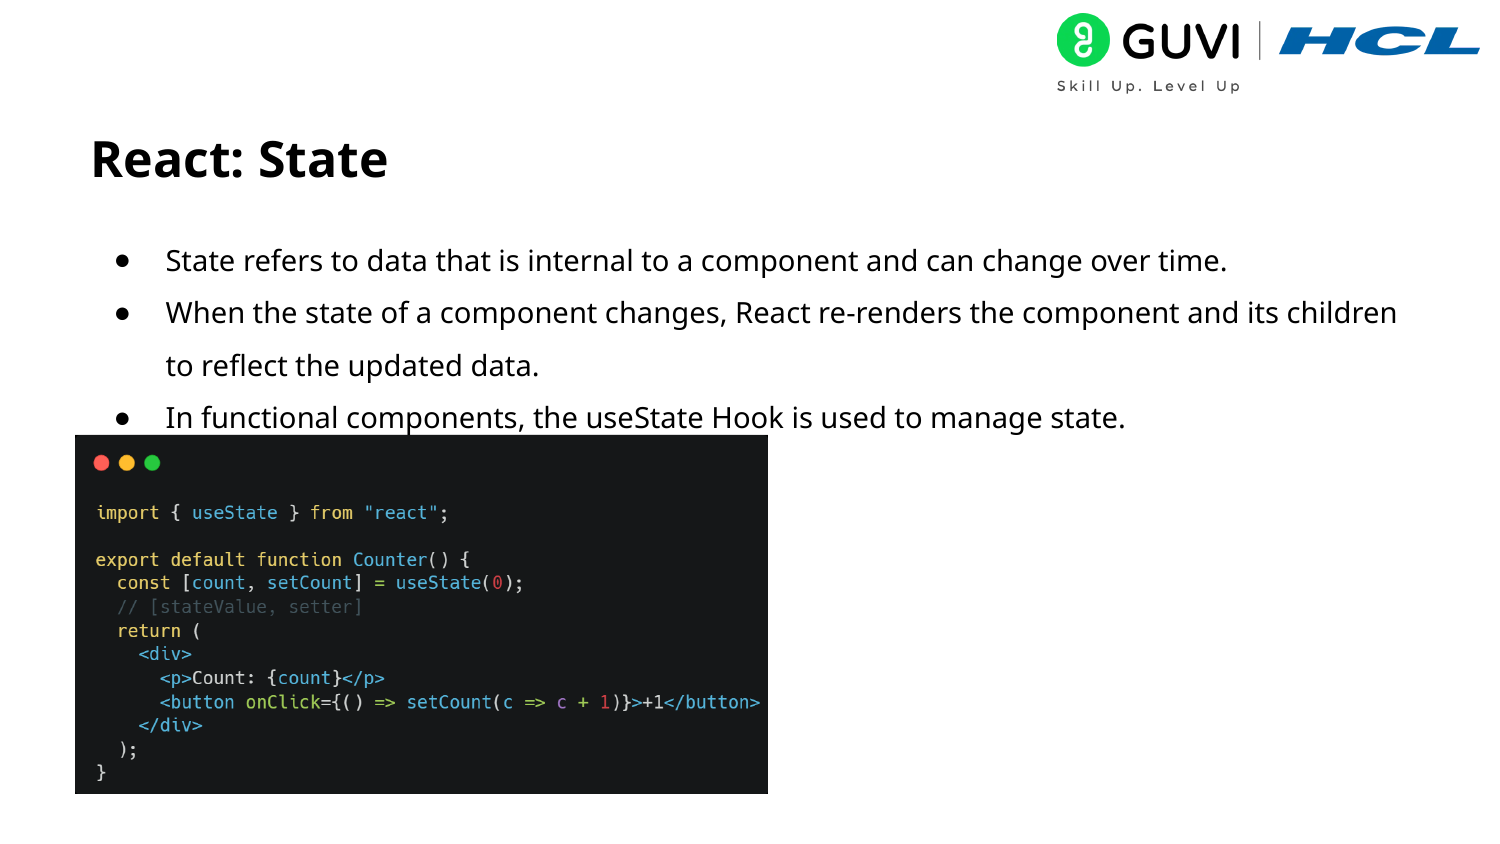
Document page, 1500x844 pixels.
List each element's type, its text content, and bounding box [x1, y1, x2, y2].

picture [1057, 13, 1480, 102]
title React: State [75, 112, 1424, 209]
text_box State refers to data that is internal to a component and can change over time. When the state of a component changes, React re-renders the component and its children to reflect the updated data. In functional components, the useState Hook is used to manage state. [75, 209, 1425, 450]
picture [75, 434, 769, 794]
